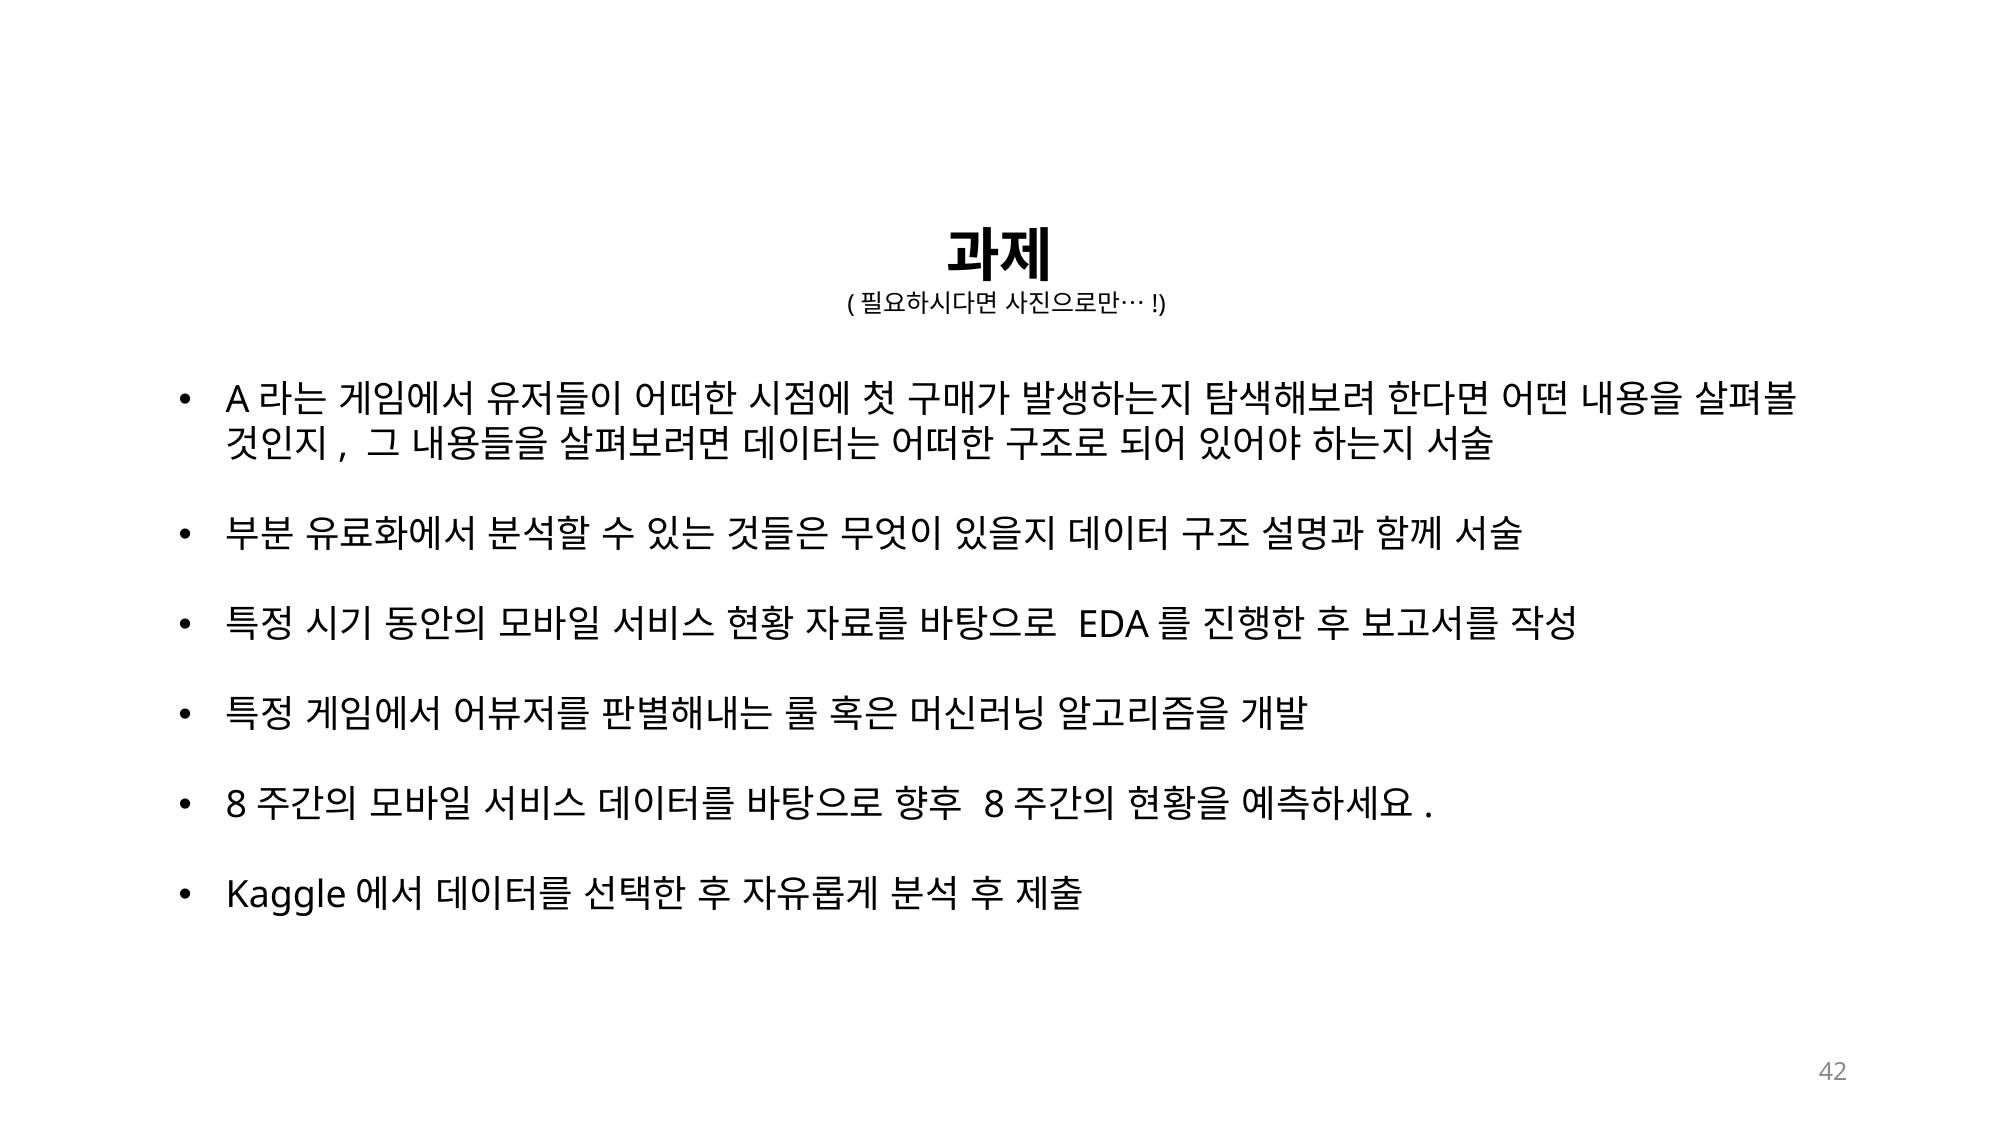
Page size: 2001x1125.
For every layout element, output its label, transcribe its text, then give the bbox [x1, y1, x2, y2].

text_box A라는 게임에서 유저들이 어떠한 시점에 첫 구매가 발생하는지 탐색해보려 한다면 어떤 내용을 살펴볼 것인지, 그 내용들을 살펴보려면 데이터는 어떠한 구조로 되어 있어야 하는지 서술 부분 유료화에서 분석할 수 있는 것들은 무엇이 있을지 데이터 구조 설명과 함께 서술 특정 시기 동안의 모바일 서비스 현황 자료를 바탕으로 EDA를 진행한 후 보고서를 작성 특정 게임에서 어뷰저를 판별해내는 룰 혹은 머신러닝 알고리즘을 개발 8주간의 모바일 서비스 데이터를 바탕으로 향후 8주간의 현황을 예측하세요. Kaggle에서 데이터를 선택한 후 자유롭게 분석 후 제출 [163, 368, 1837, 923]
text_box 과제 (필요하시다면 사진으로만…!) [484, 210, 1516, 325]
slide_number 42 [1412, 1042, 1863, 1103]
